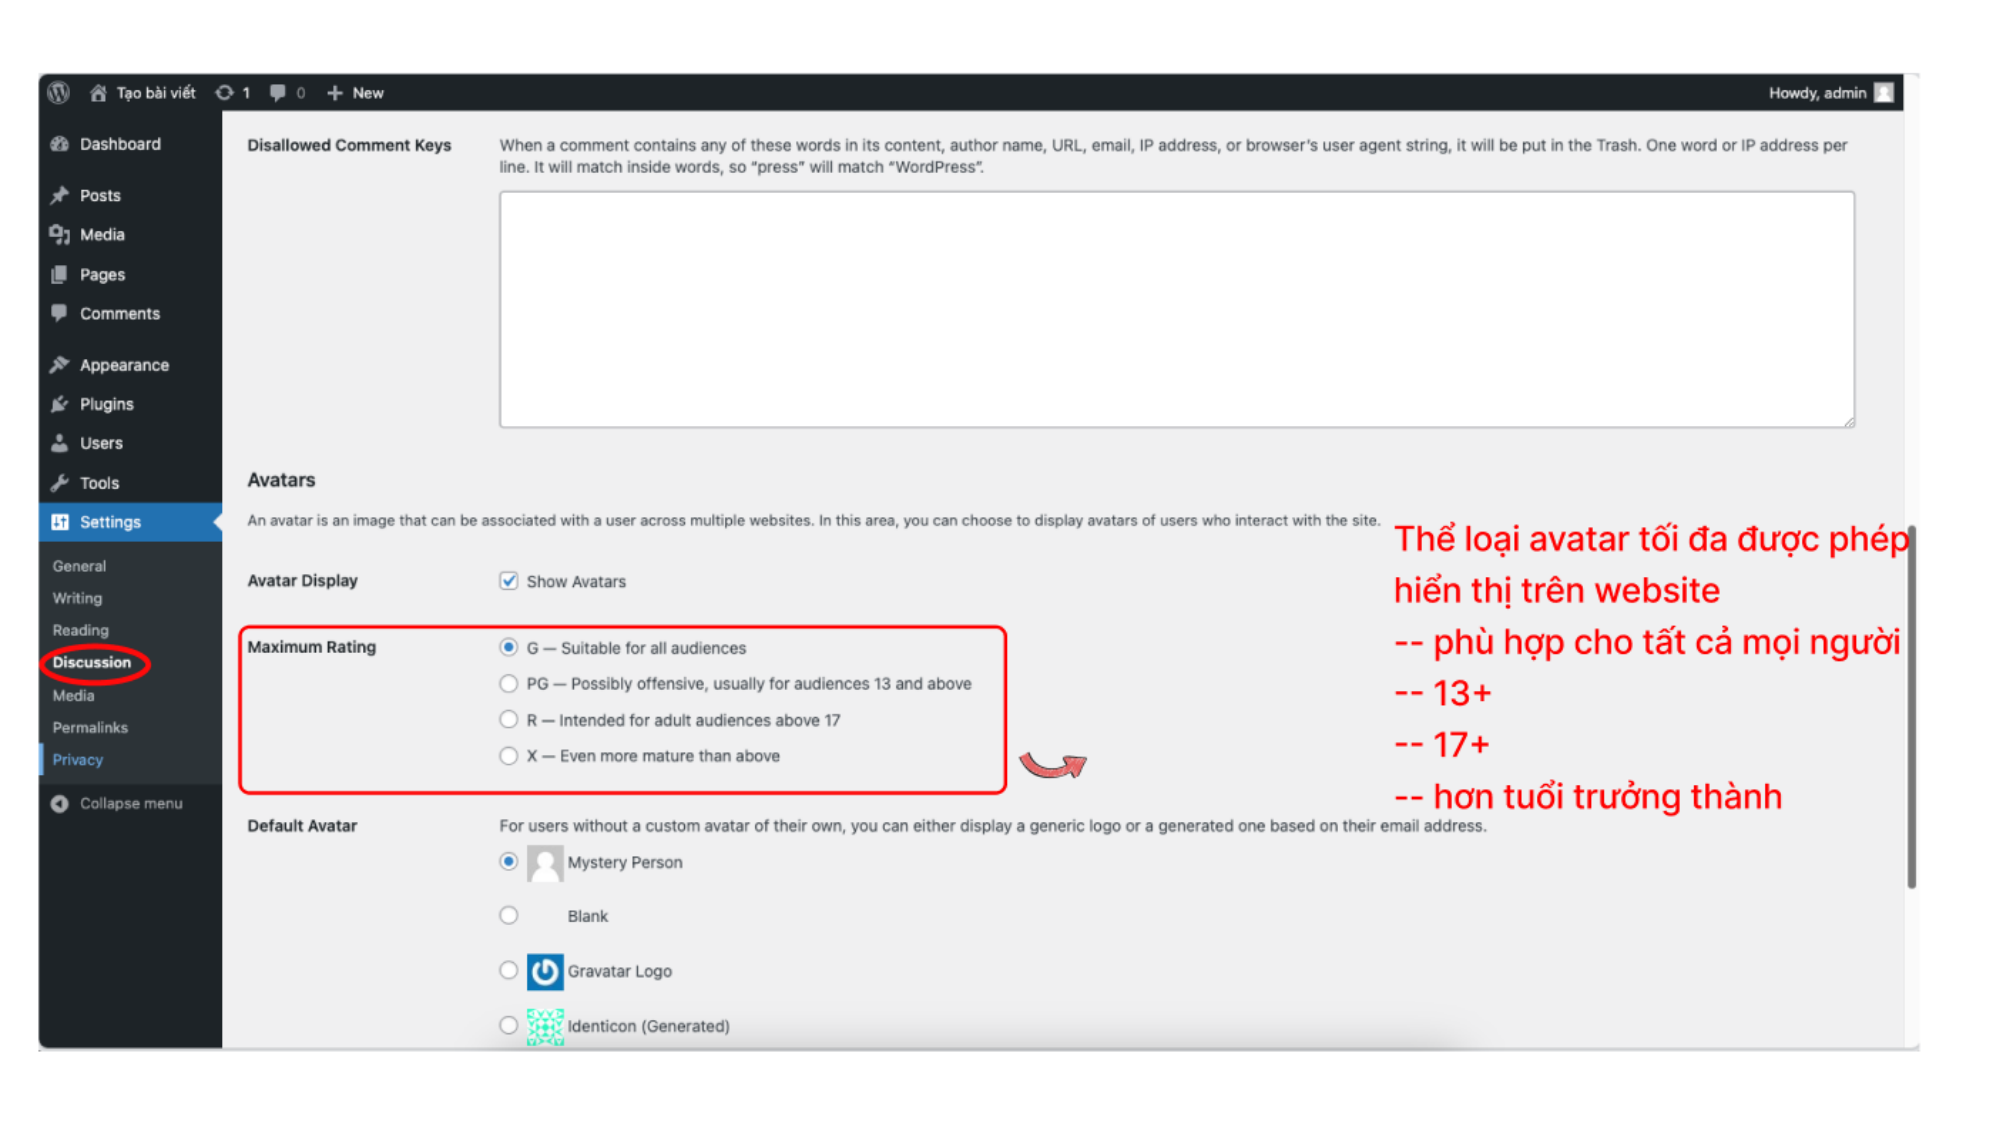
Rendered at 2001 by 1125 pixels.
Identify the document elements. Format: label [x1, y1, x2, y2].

picture [23, 59, 1942, 1066]
